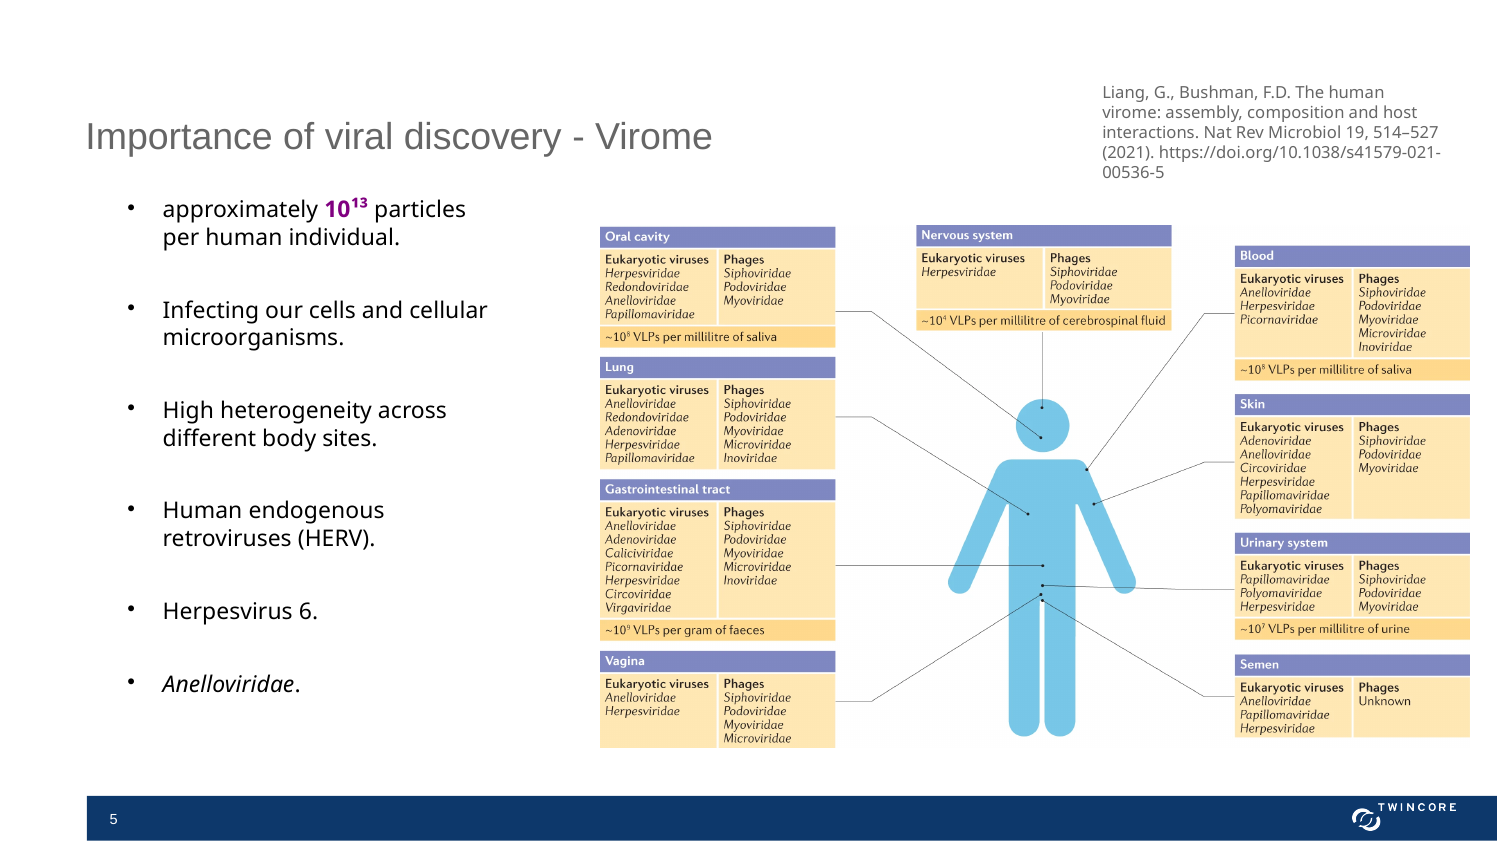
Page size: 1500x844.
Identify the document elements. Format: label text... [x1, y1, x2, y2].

text_box Liang, G., Bushman, F.D. The human virome: assembly, composition and host interactions. Nat Rev Microbiol 19, 514–527 (2021). https://doi.org/10.1038/s41579-021-00536-5 [1087, 74, 1461, 203]
picture [1352, 803, 1456, 831]
text_box approximately 10¹³ particles per human individual. Infecting our cells and cellular microorganisms. High heterogeneity across different body sites. Human endogenous retroviruses (HERV). Herpesvirus 6. Anelloviridae. [112, 187, 523, 561]
picture [599, 224, 1470, 748]
